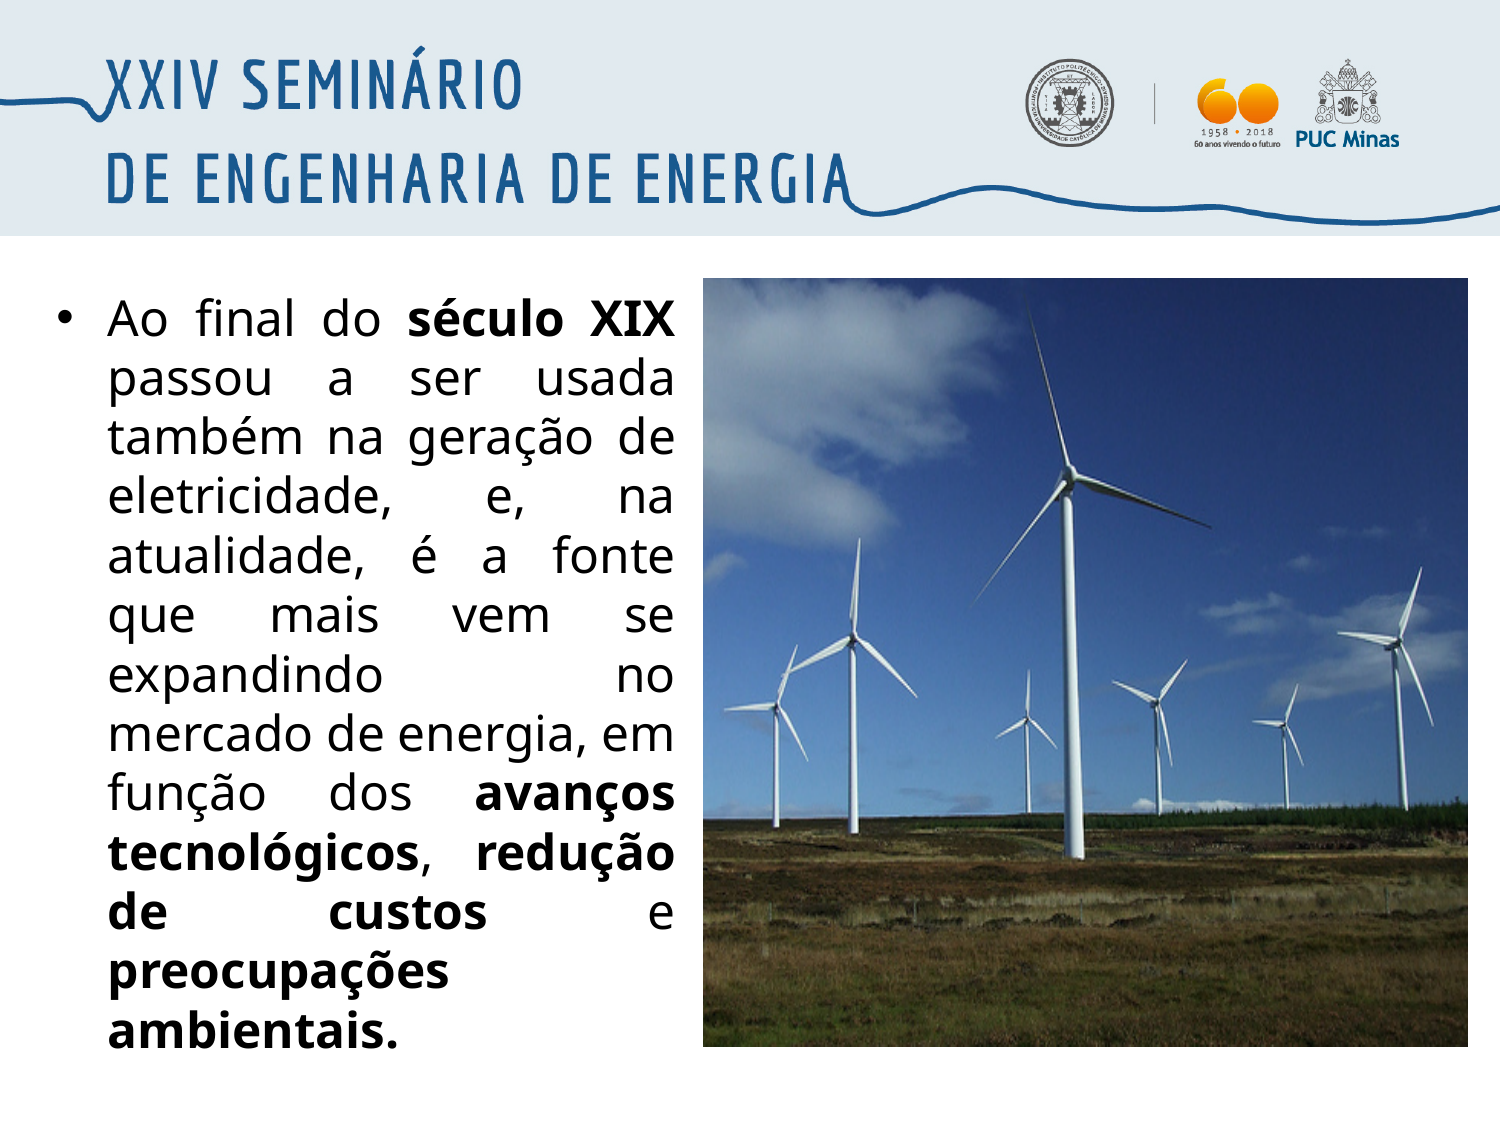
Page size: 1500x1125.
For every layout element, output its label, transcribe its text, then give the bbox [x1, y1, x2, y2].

picture [0, 0, 1500, 1125]
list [703, 278, 1468, 1047]
list Ao final do século XIX passou a ser usada também na geração de eletricidade, e, na atualidade, é a fonte que mais vem se expandindo no mercado de energia, em função dos avanços tecnológicos, redução de custos e preocupações ambientais. [41, 278, 691, 1071]
